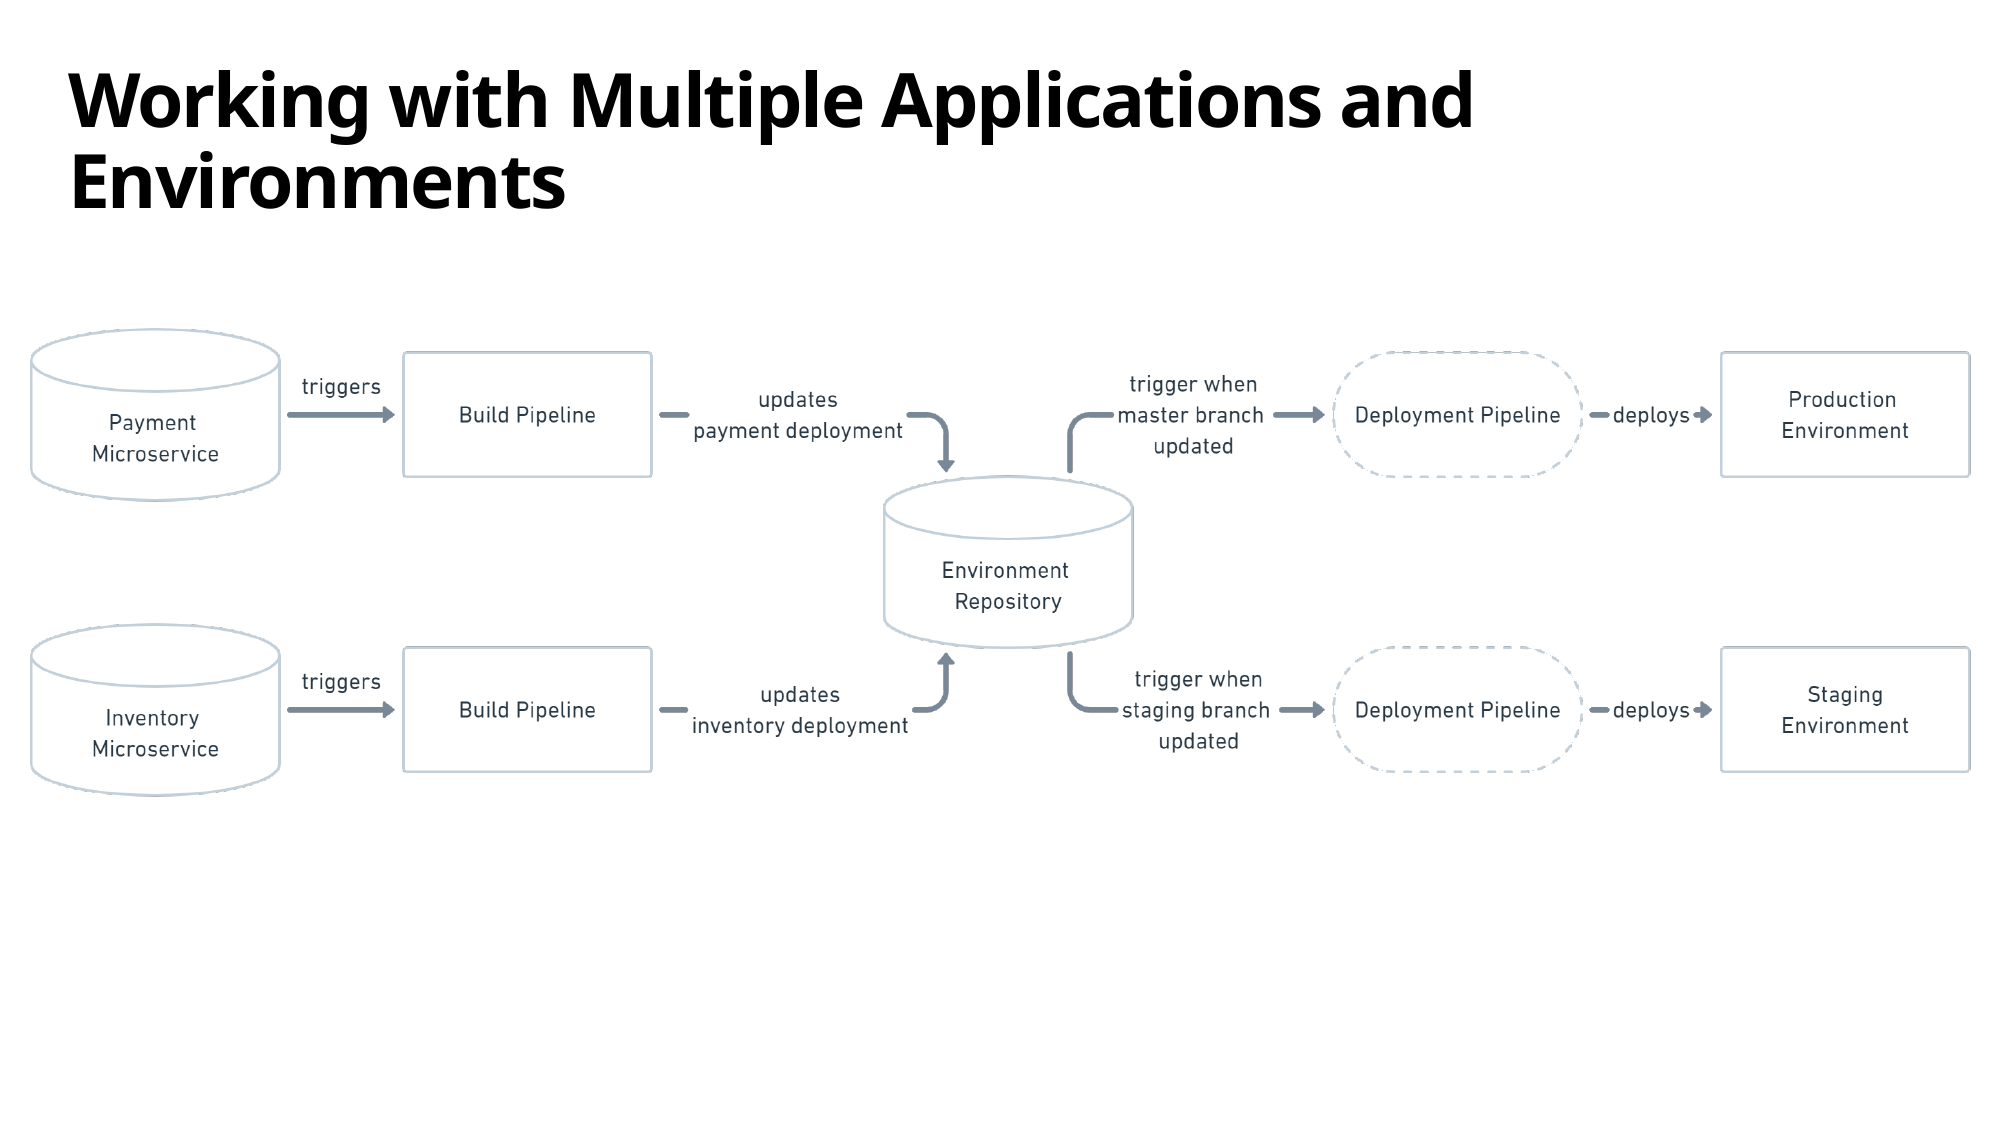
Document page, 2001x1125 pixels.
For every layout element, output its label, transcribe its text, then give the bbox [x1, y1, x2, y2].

title Working with Multiple Applications and Environments [44, 47, 1957, 196]
picture [0, 298, 2000, 827]
